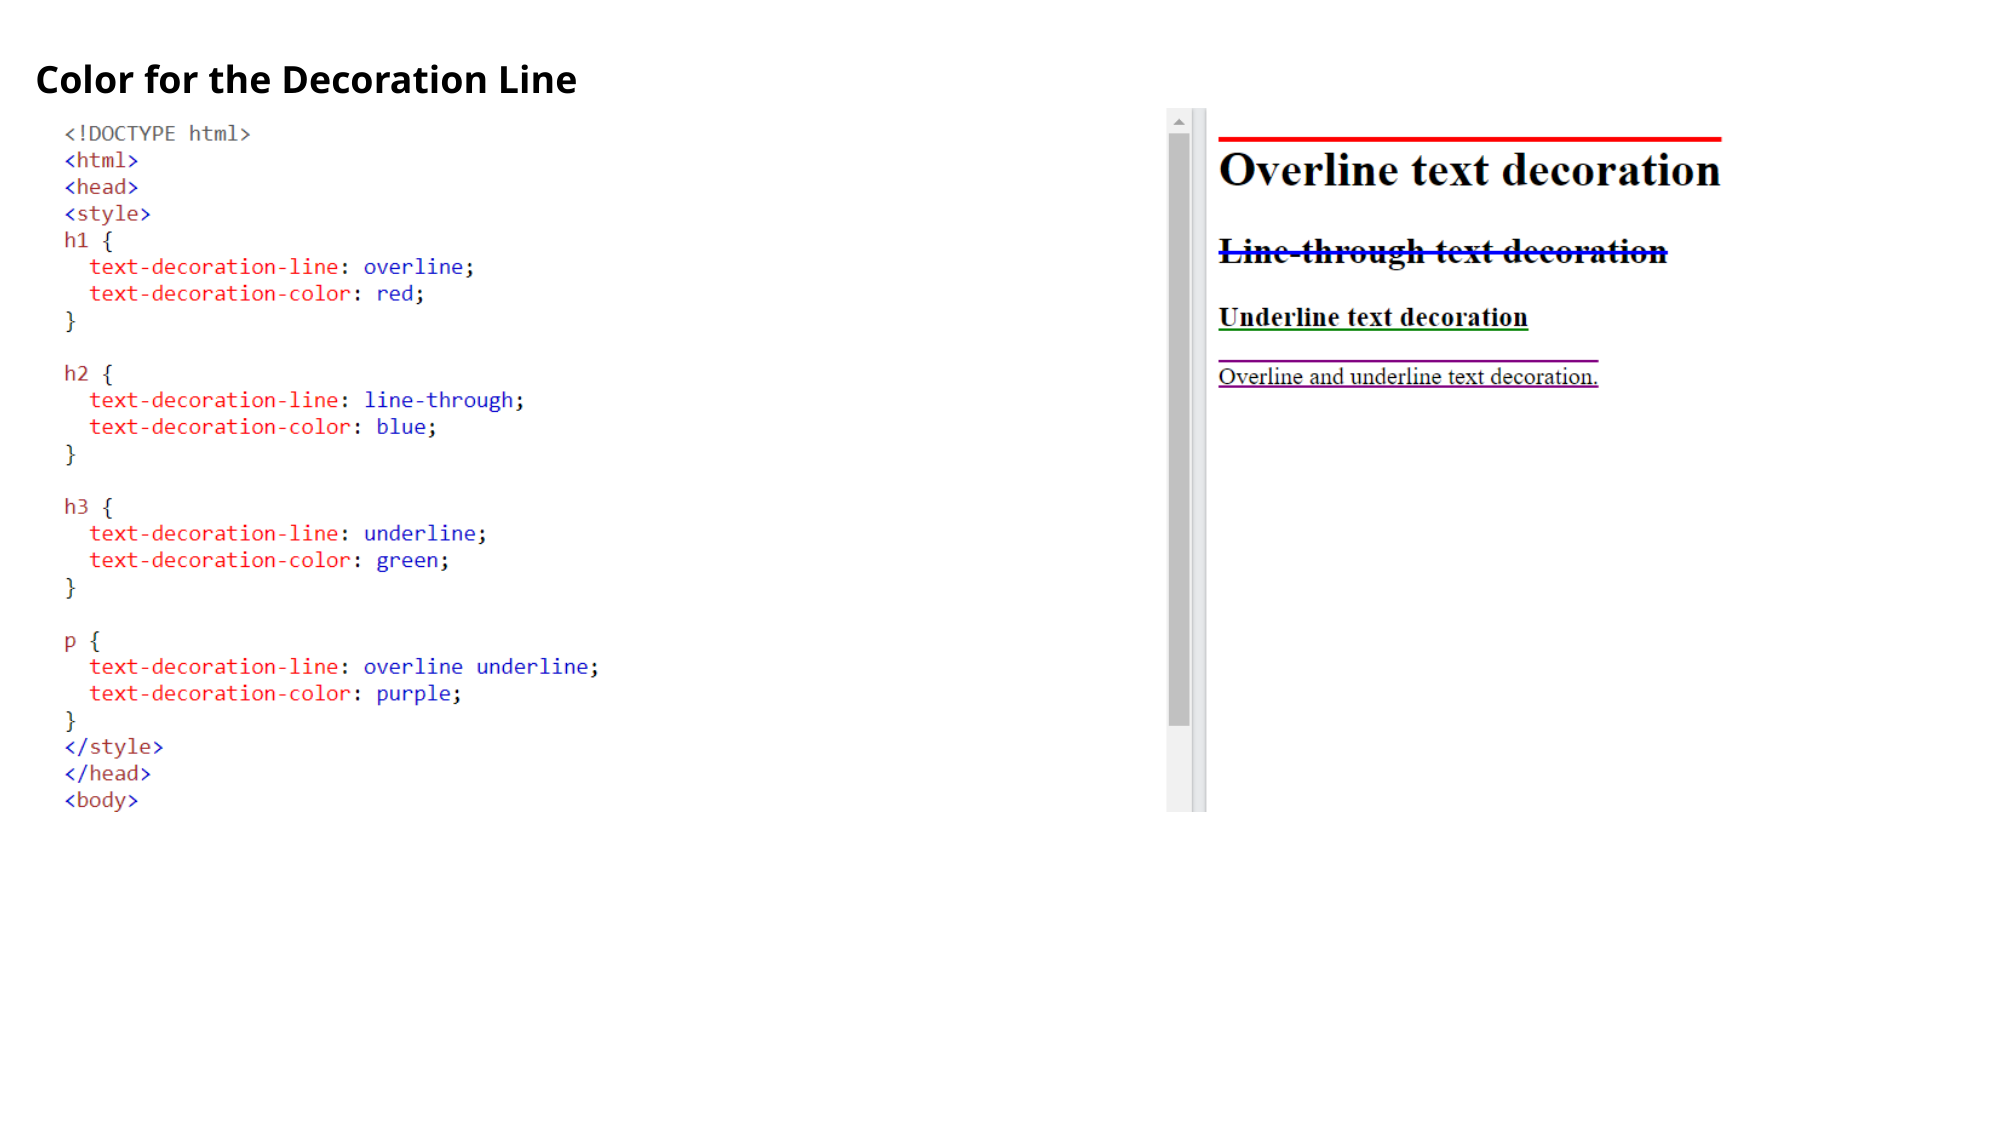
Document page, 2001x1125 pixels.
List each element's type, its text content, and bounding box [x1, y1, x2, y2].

picture [55, 108, 1795, 812]
text_box Color for the Decoration Line [20, 48, 594, 108]
